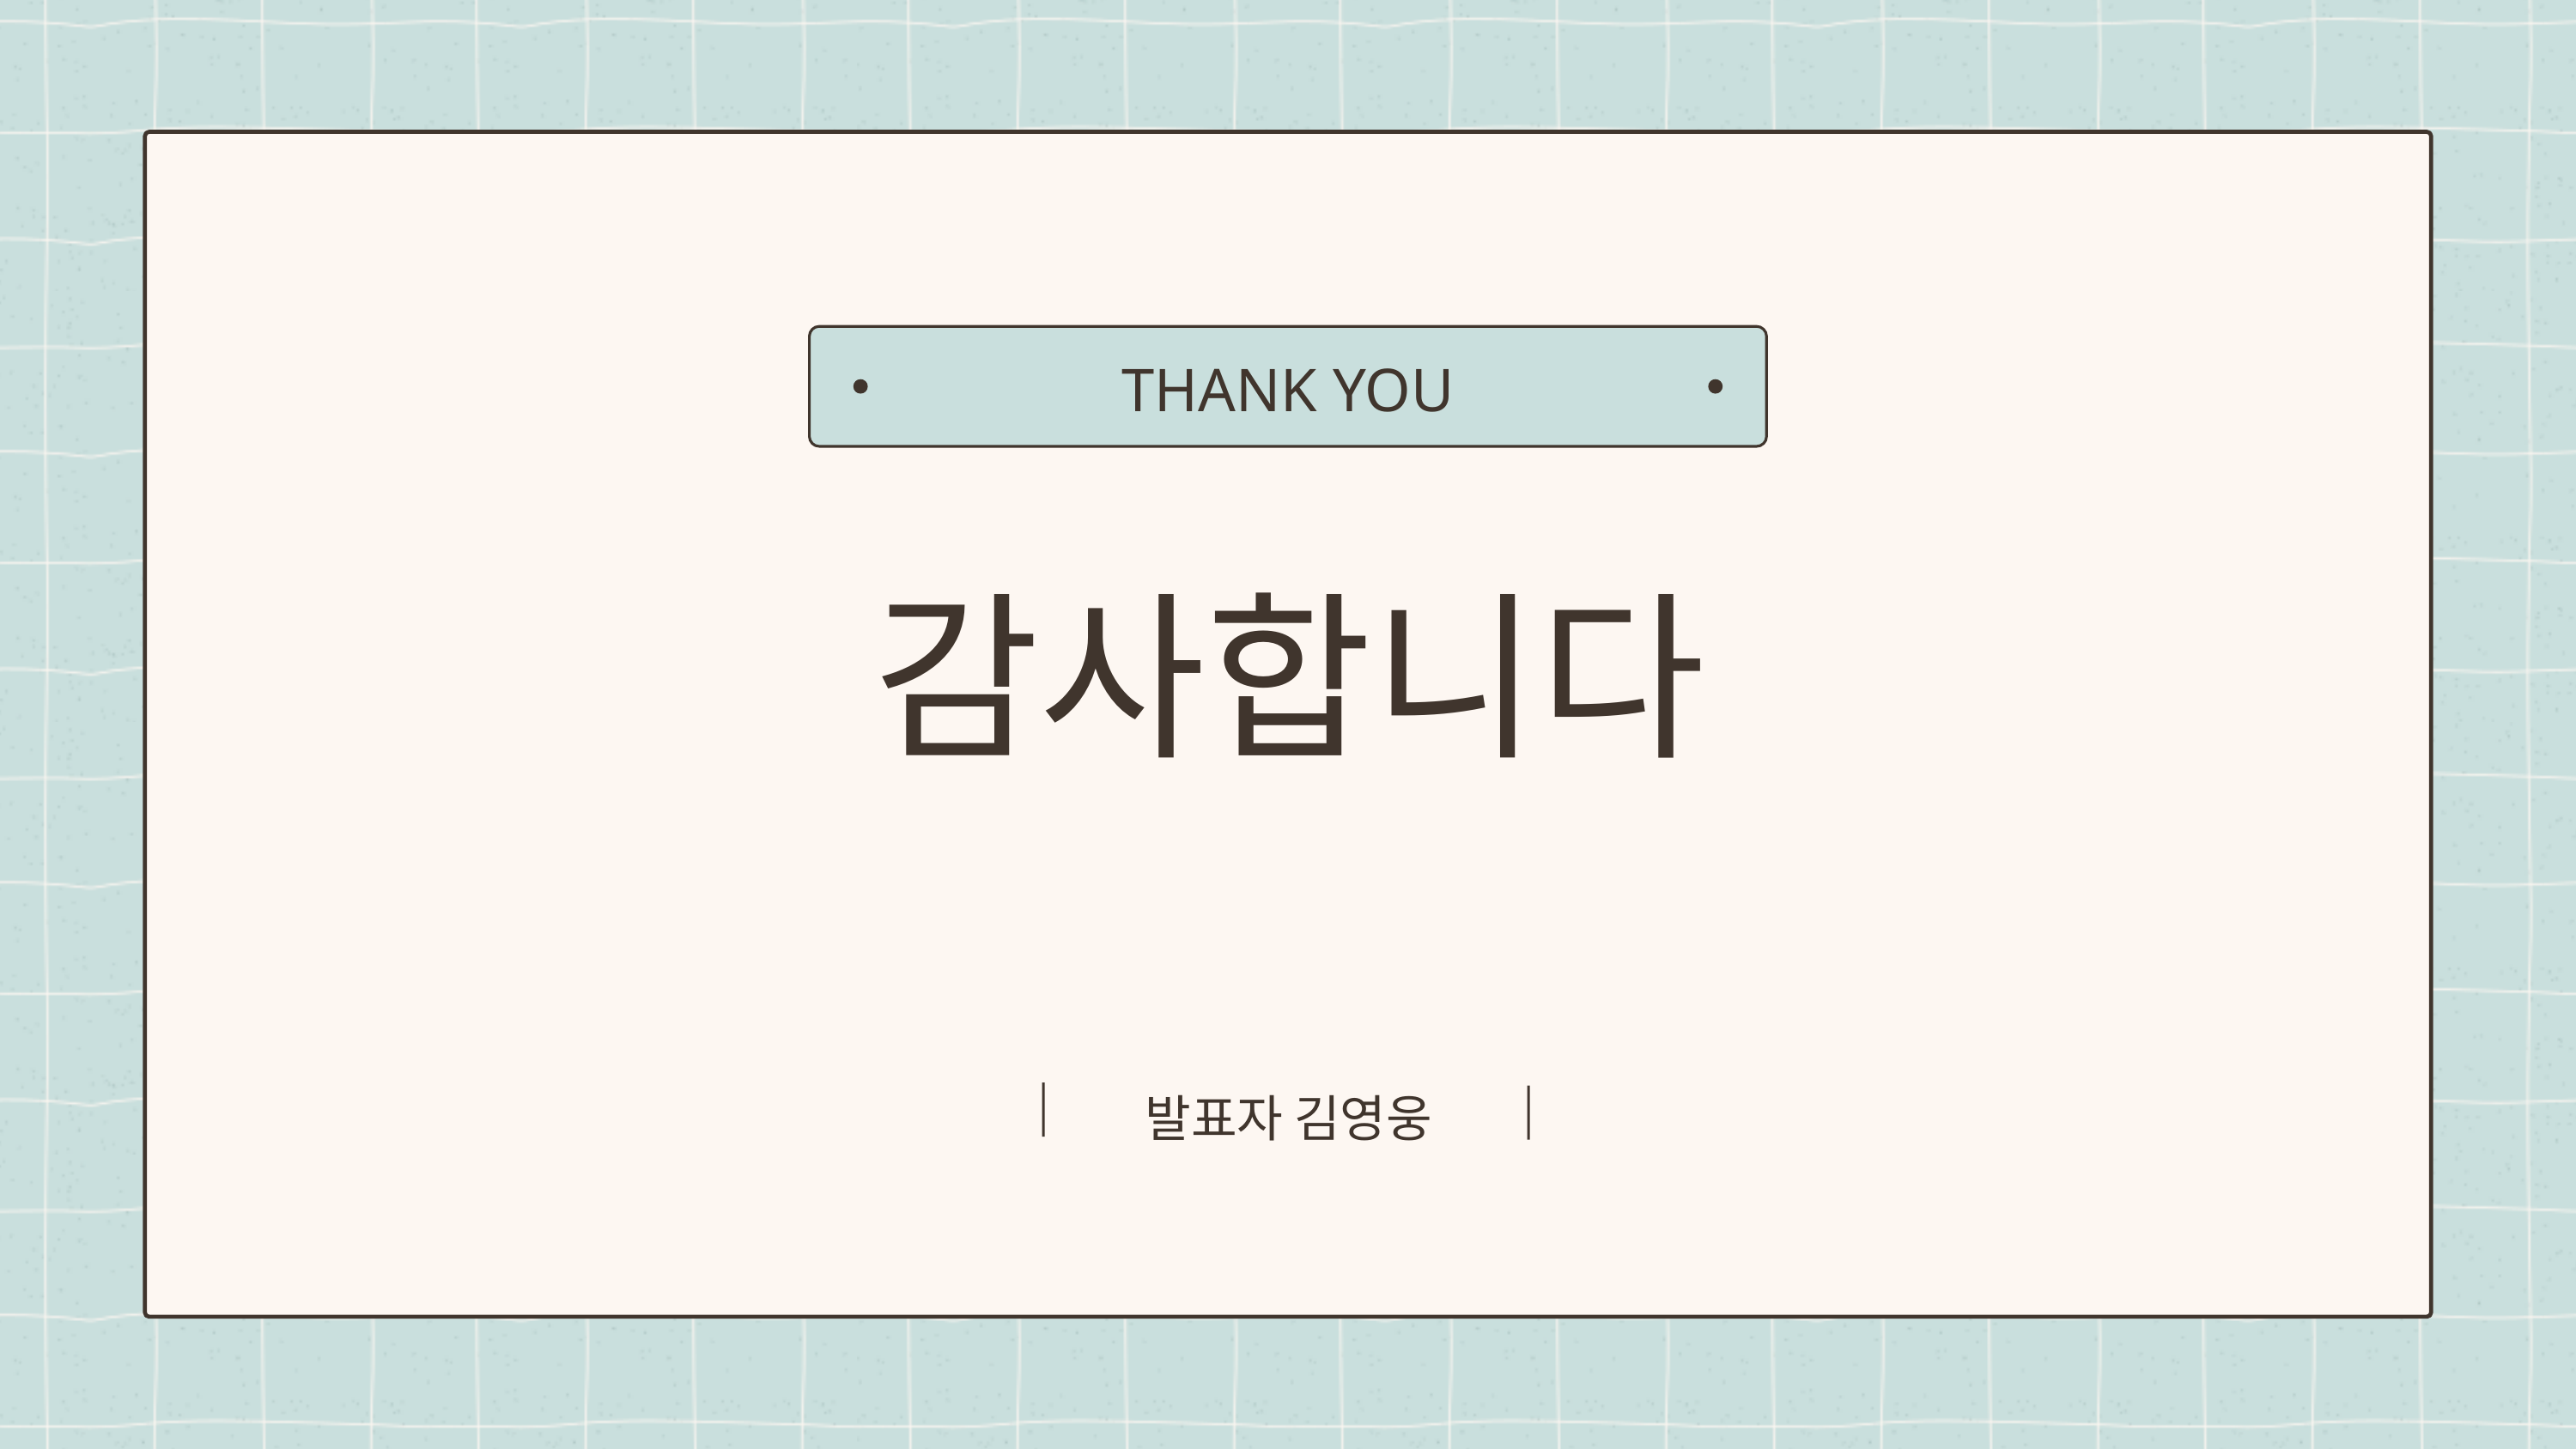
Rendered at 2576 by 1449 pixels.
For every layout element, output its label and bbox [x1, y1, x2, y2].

text_box [1708, 379, 1723, 394]
text_box [144, 131, 2432, 1318]
text_box [0, 0, 2576, 1449]
text_box [809, 325, 1767, 447]
text_box [853, 379, 868, 394]
